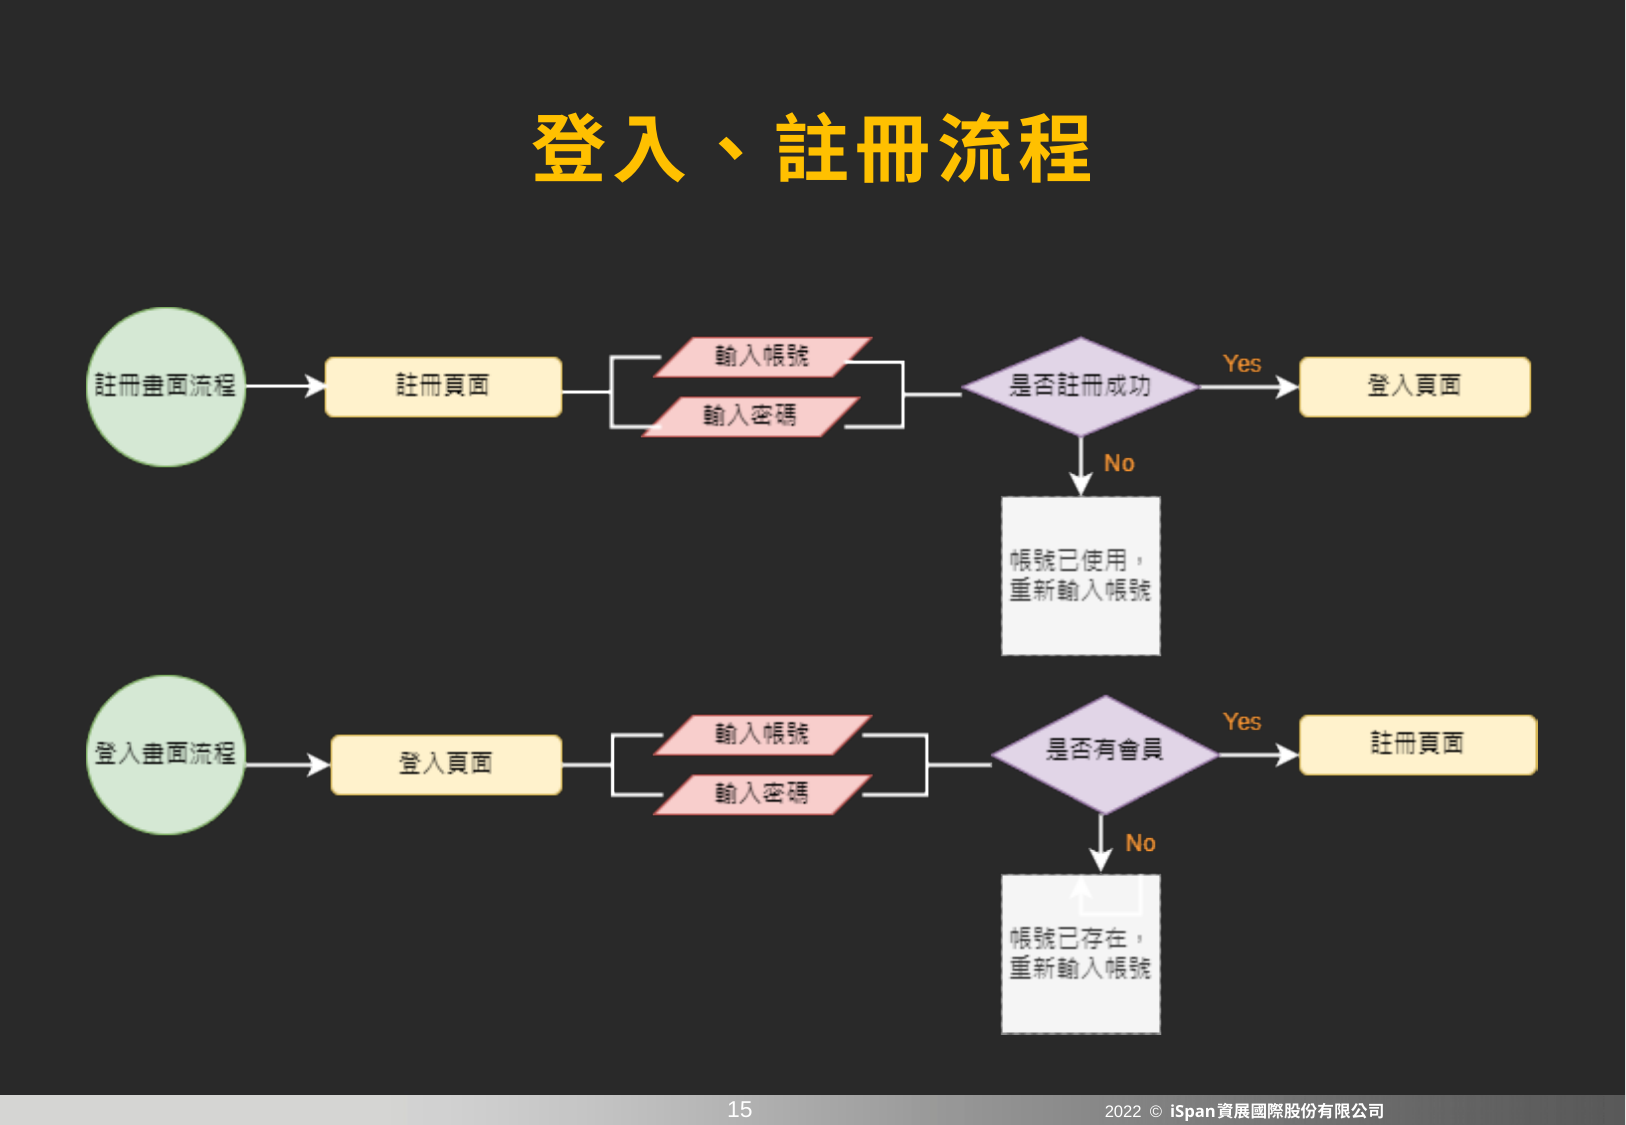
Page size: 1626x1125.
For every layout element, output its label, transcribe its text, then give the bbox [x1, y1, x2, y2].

text_box 登入、註冊流程 [103, 89, 1522, 204]
picture [0, 0, 1626, 1125]
